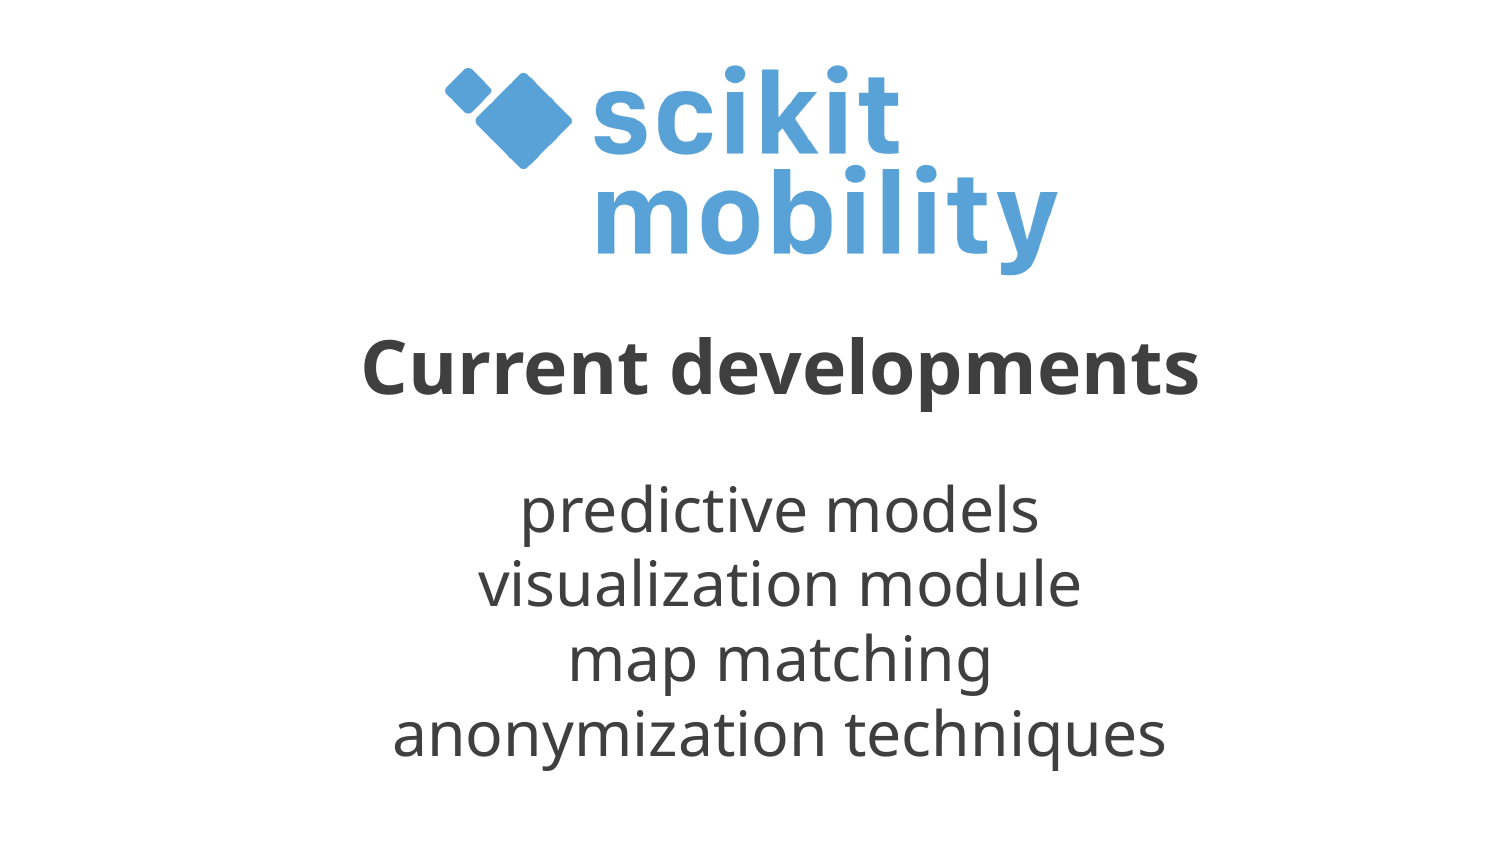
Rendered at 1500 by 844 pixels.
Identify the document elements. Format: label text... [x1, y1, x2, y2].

text_box Current developments predictive models visualization module map matching anonymization techniques [127, 304, 1435, 801]
picture [411, 28, 1089, 301]
